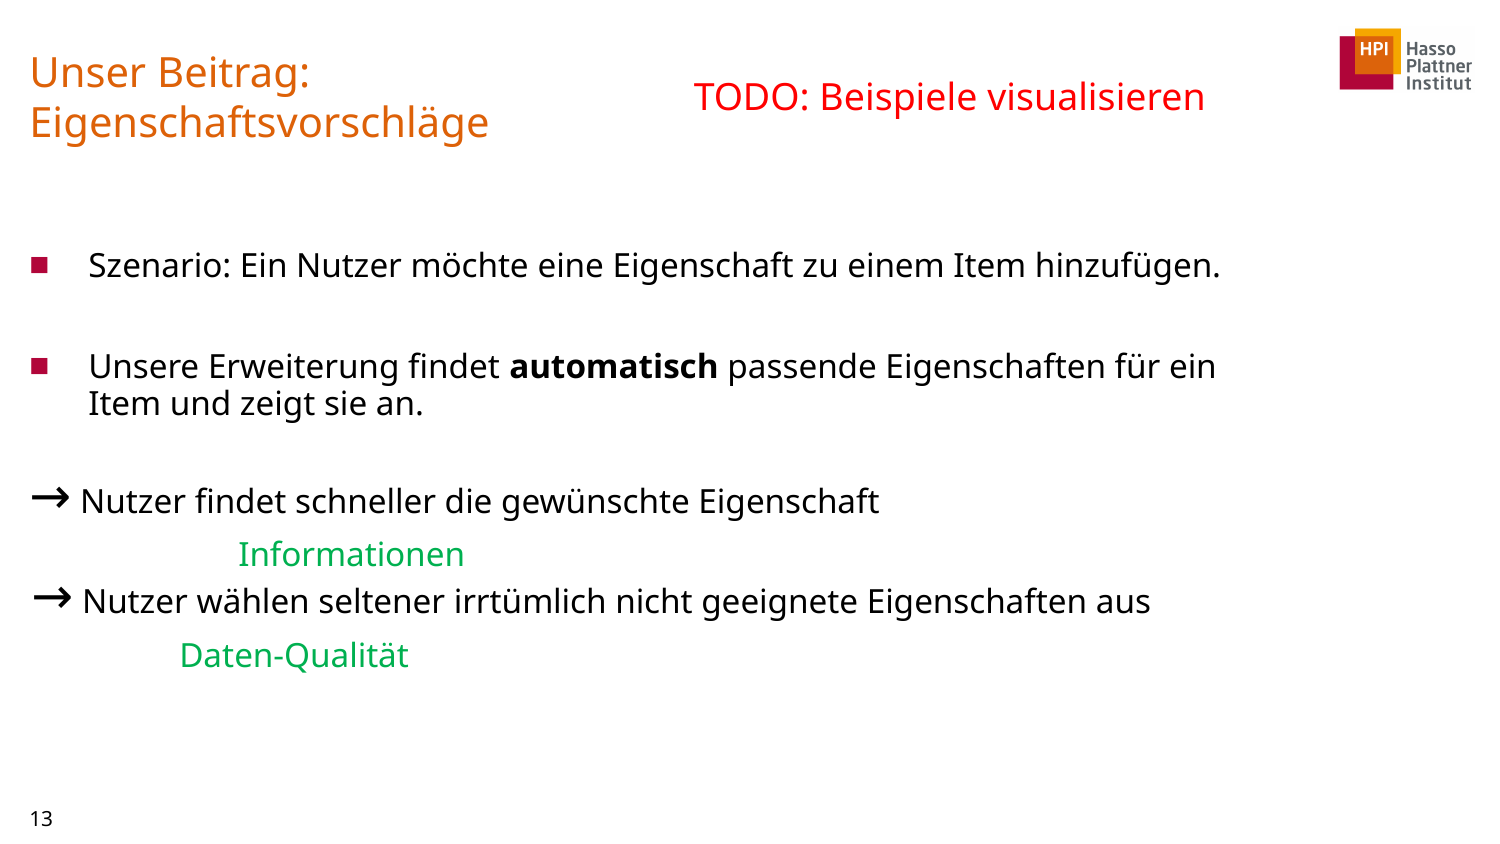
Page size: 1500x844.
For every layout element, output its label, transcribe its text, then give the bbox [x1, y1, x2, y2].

list Szenario: Ein Nutzer möchte eine Eigenschaft zu einem Item hinzufügen. Unsere Erweiterung findet automatisch passende Eigenschaften für ein Item und zeigt sie an. → Nutzer findet schneller die gewünschte Eigenschaft Informationen → Nutzer wählen seltener irrtümlich nicht geeignete Eigenschaften aus Daten-Qualität [29, 238, 1312, 783]
title Unser Beitrag: Eigenschaftsvorschläge [29, 38, 1312, 216]
slide_number 13 [29, 805, 65, 836]
picture [1338, 26, 1475, 93]
text_box TODO: Beispiele visualisieren [679, 65, 1222, 126]
